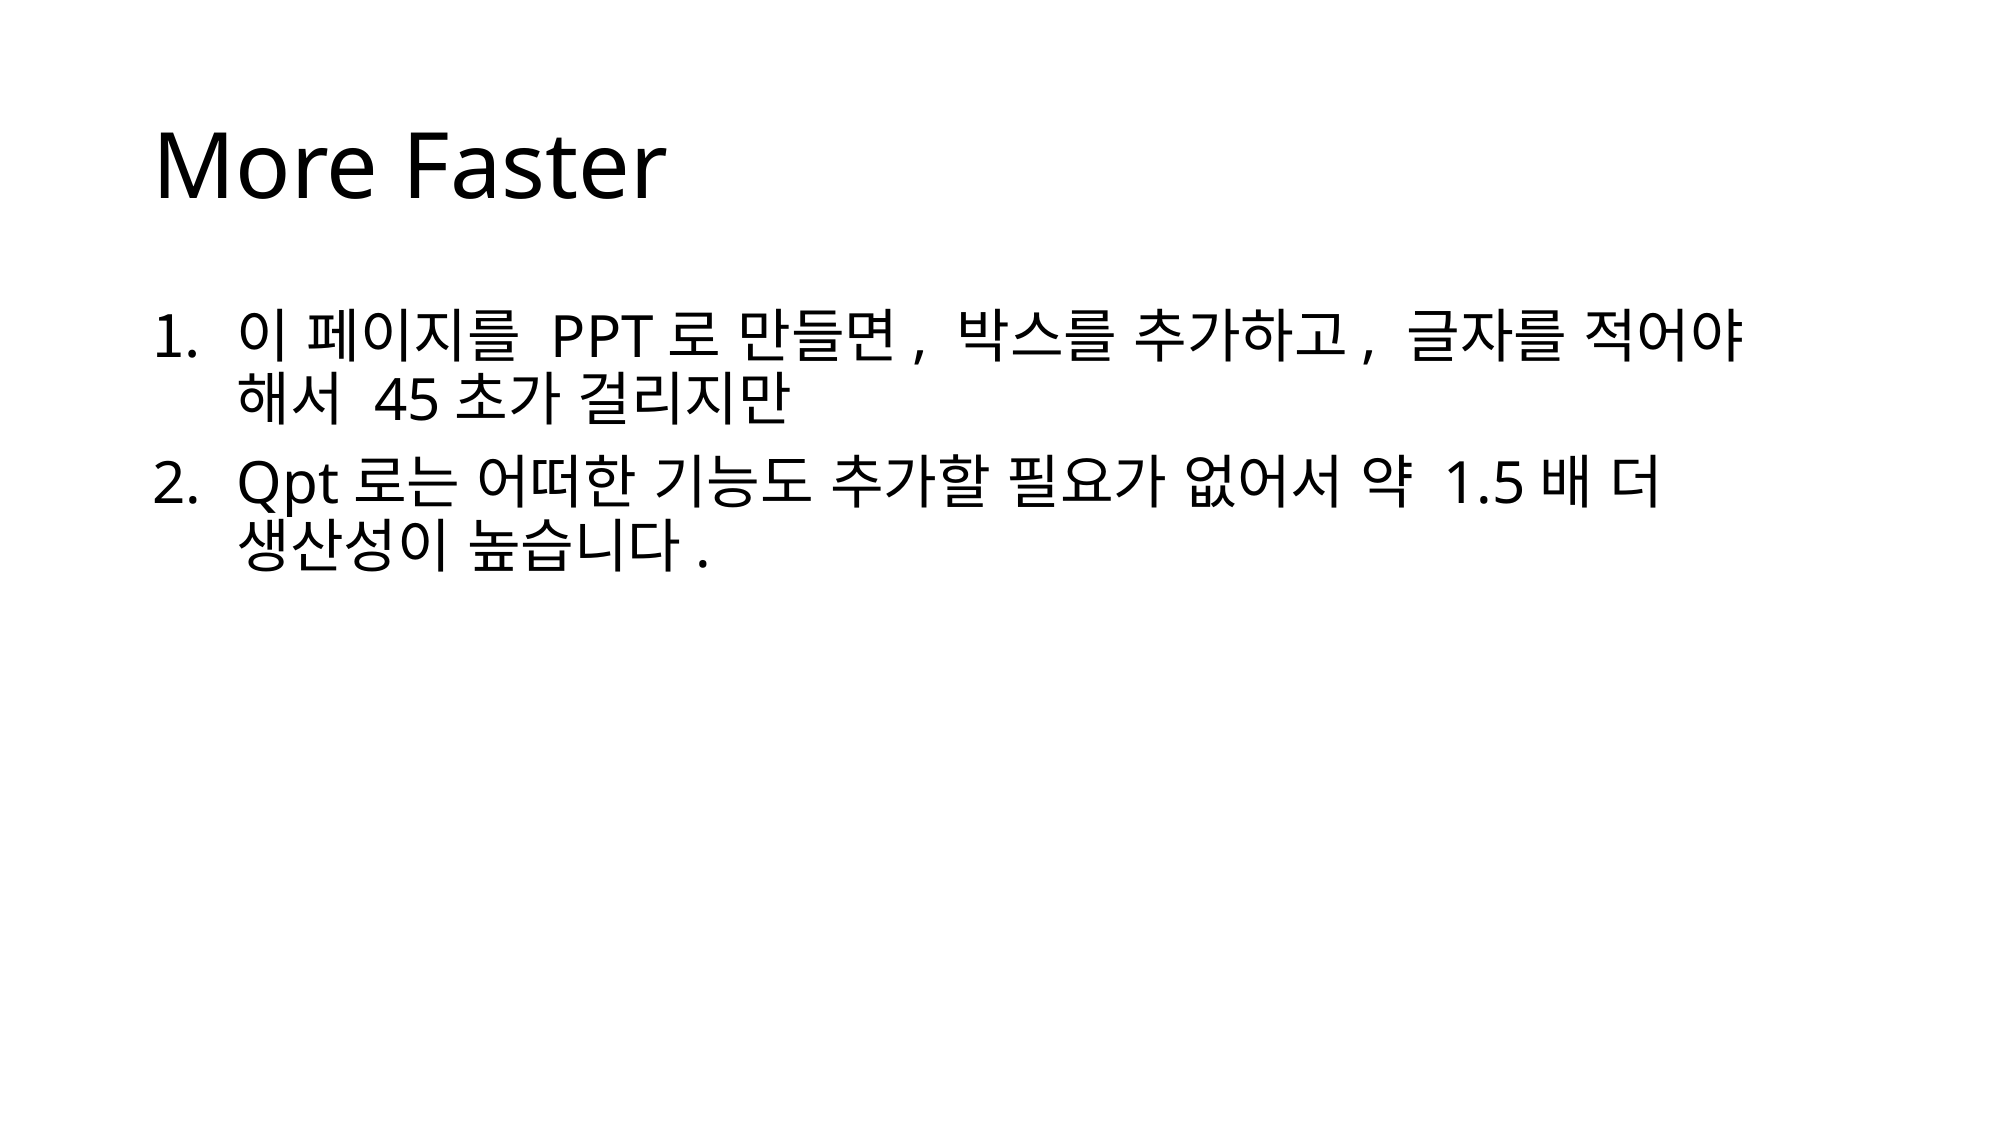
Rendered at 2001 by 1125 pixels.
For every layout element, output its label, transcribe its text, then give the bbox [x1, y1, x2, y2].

title More Faster [137, 59, 1863, 278]
list 이 페이지를 PPT로 만들면, 박스를 추가하고, 글자를 적어야 해서 45초가 걸리지만 Qpt로는 어떠한 기능도 추가할 필요가 없어서 약 1.5배 더 생산성이 높습니다. [137, 299, 1863, 1014]
